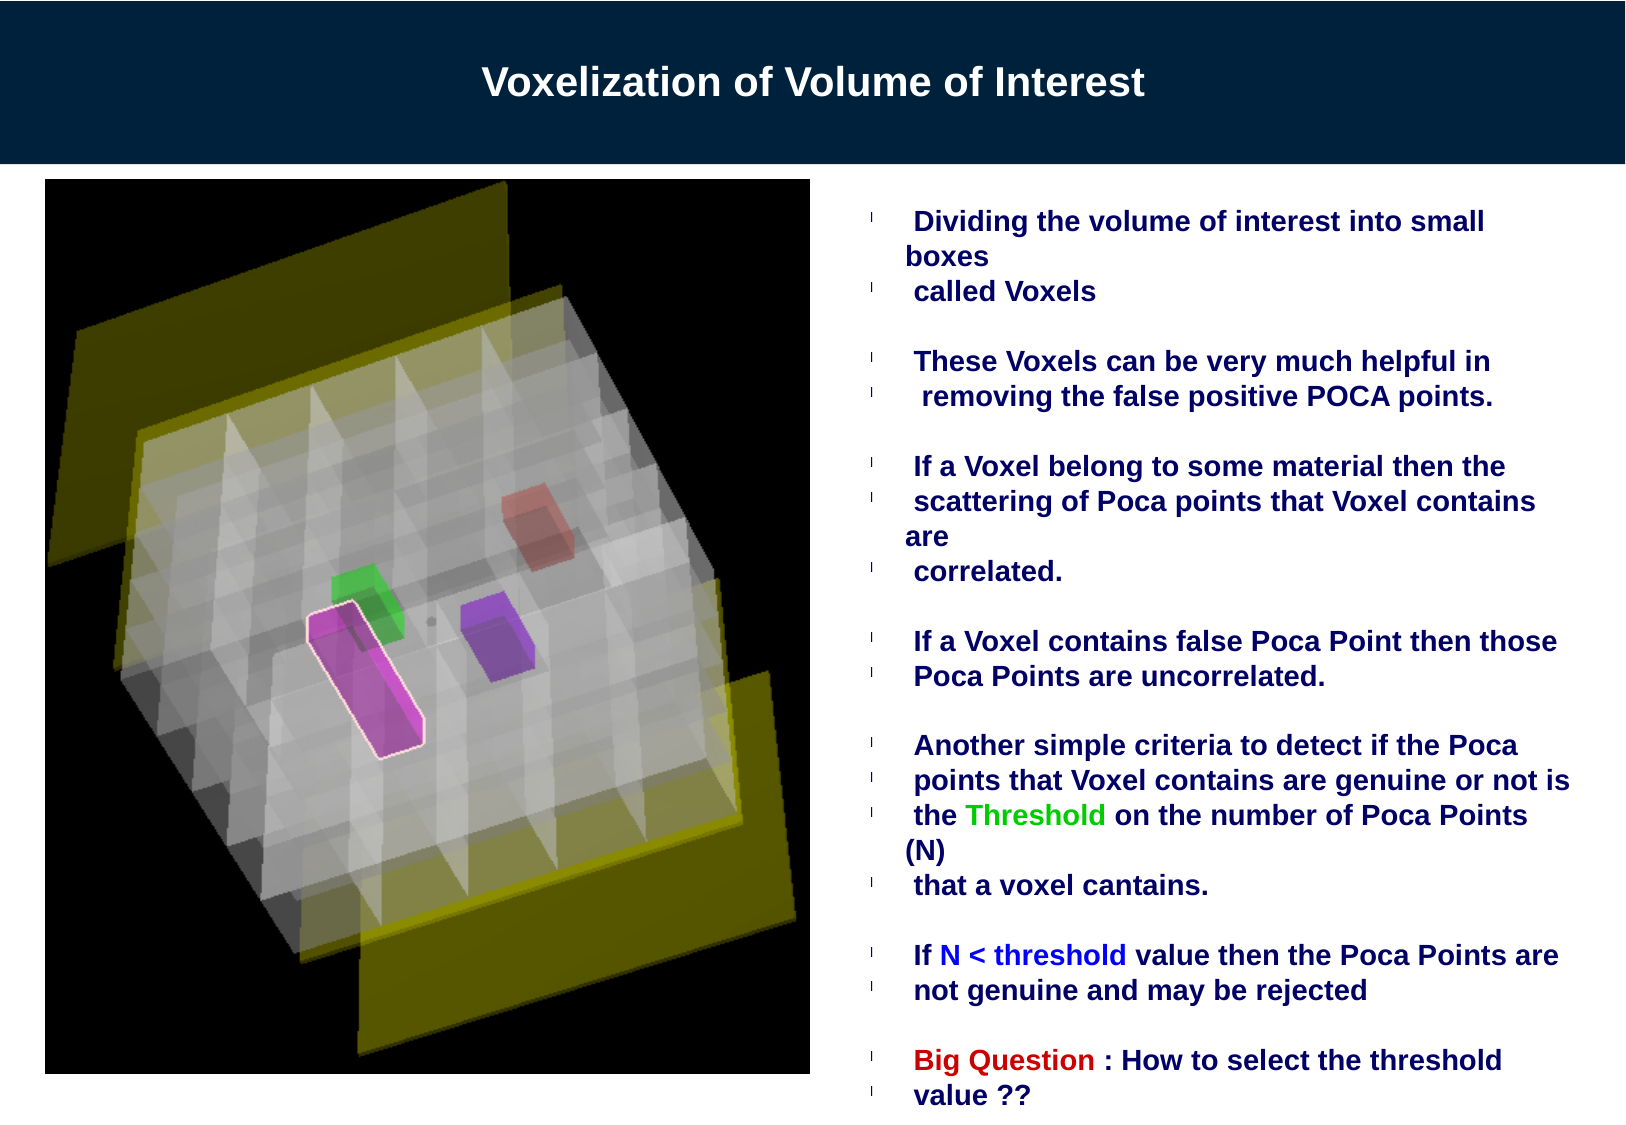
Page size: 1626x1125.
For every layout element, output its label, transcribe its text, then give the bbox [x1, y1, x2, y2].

picture [44, 179, 811, 1074]
text_box [0, 1, 1626, 165]
text_box Voxelization of Volume of Interest [45, 54, 1582, 105]
text_box Dividing the volume of interest into small boxes called Voxels These Voxels can be very much helpful in removing the false positive POCA points. If a Voxel belong to some material then the scattering of Poca points that Voxel contains are correlated. If a Voxel contains false Poca Point then those Poca Points are uncorrelated. Another simple criteria to detect if the Poca points that Voxel contains are genuine or not is the Threshold on the number of Poca Points (N) that a voxel cantains. If N < threshold value then the Poca Points are not genuine and may be rejected Big Question : How to select the threshold value ?? [855, 194, 1590, 1119]
